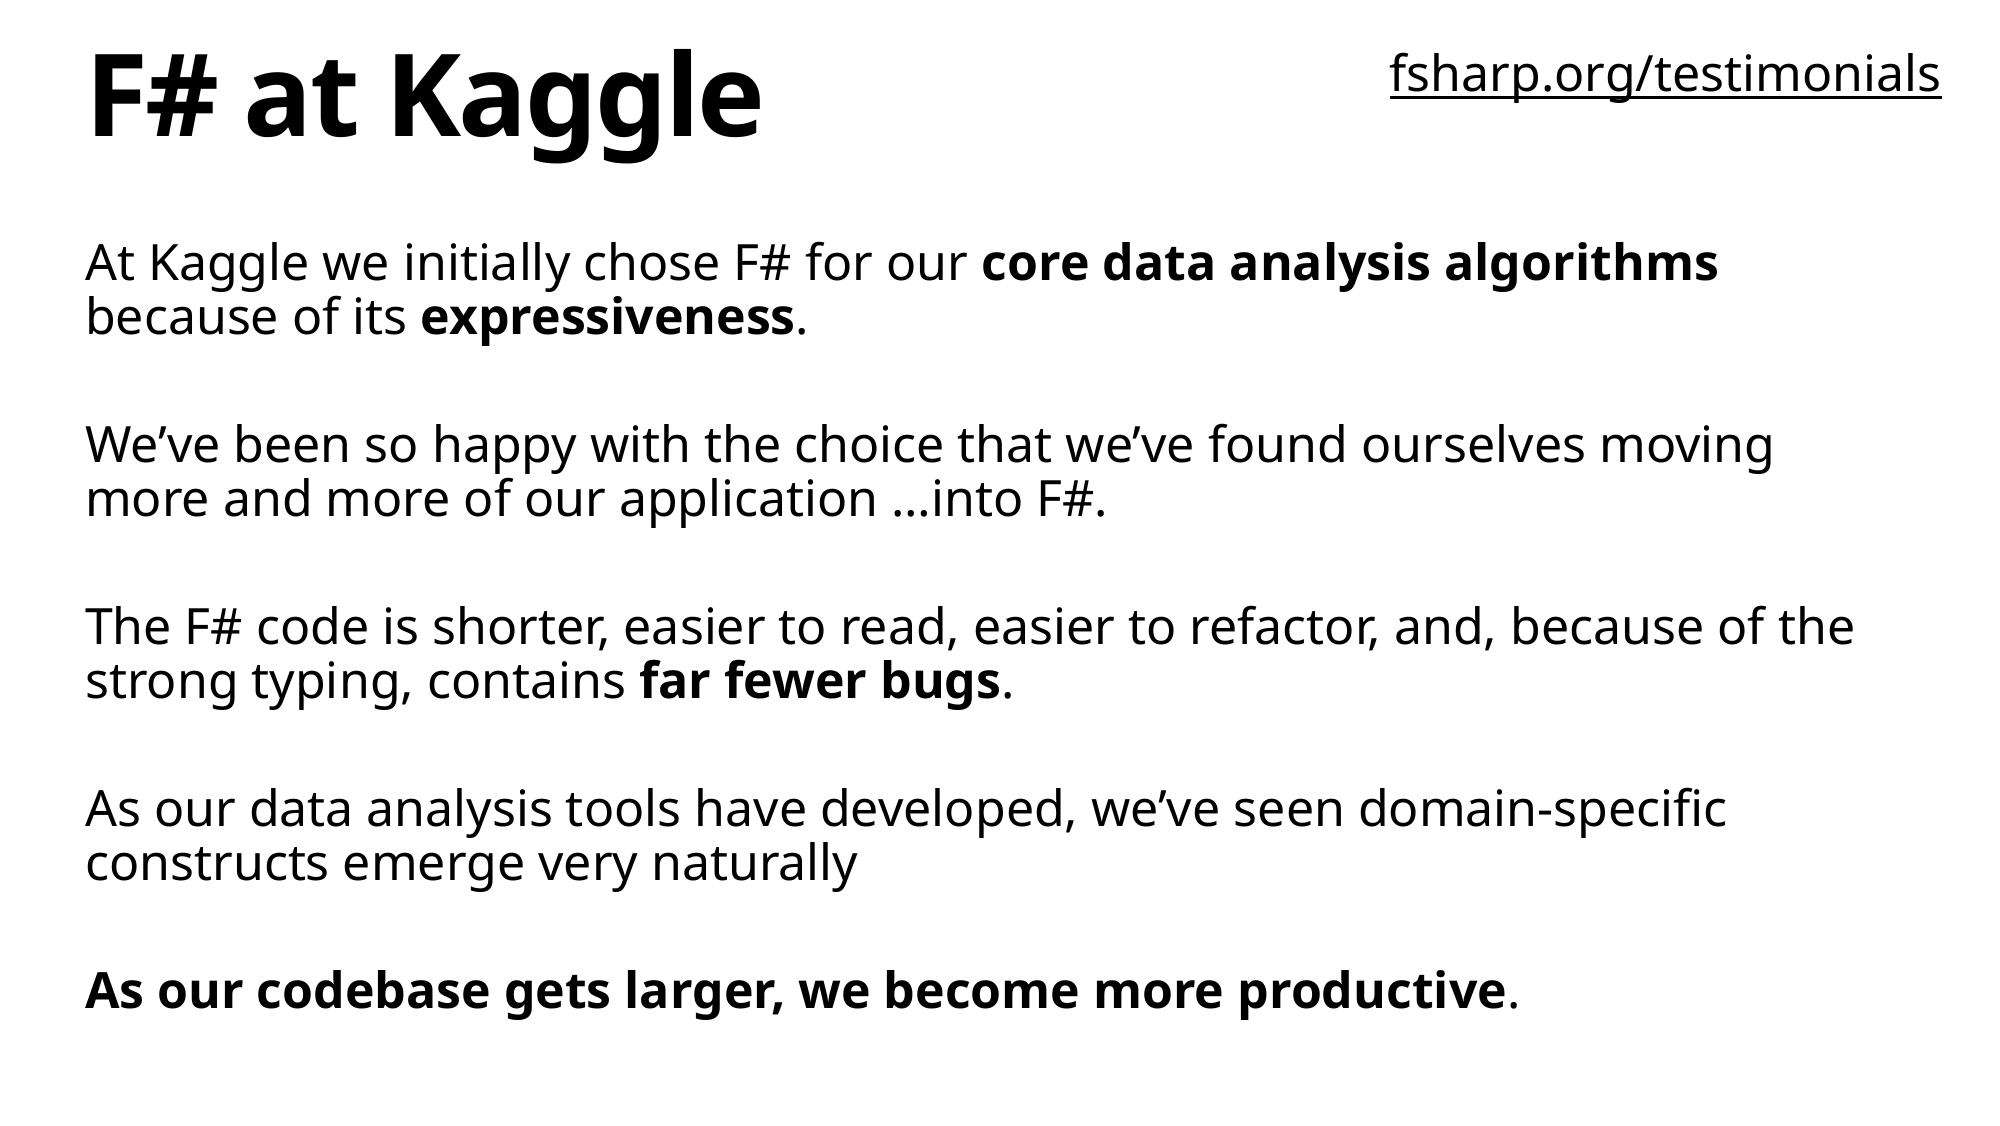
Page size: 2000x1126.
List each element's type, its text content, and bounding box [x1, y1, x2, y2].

list At Kaggle we initially chose F# for our core data analysis algorithms because of its expressiveness. We’ve been so happy with the choice that we’ve found ourselves moving more and more of our application …into F#. The F# code is shorter, easier to read, easier to refactor, and, because of the strong typing, contains far fewer bugs. As our data analysis tools have developed, we’ve seen domain-specific constructs emerge very naturally As our codebase gets larger, we become more productive. [85, 237, 1914, 1044]
text_box fsharp.org/testimonials [1305, 34, 1970, 118]
title F# at Kaggle [85, 37, 1914, 162]
